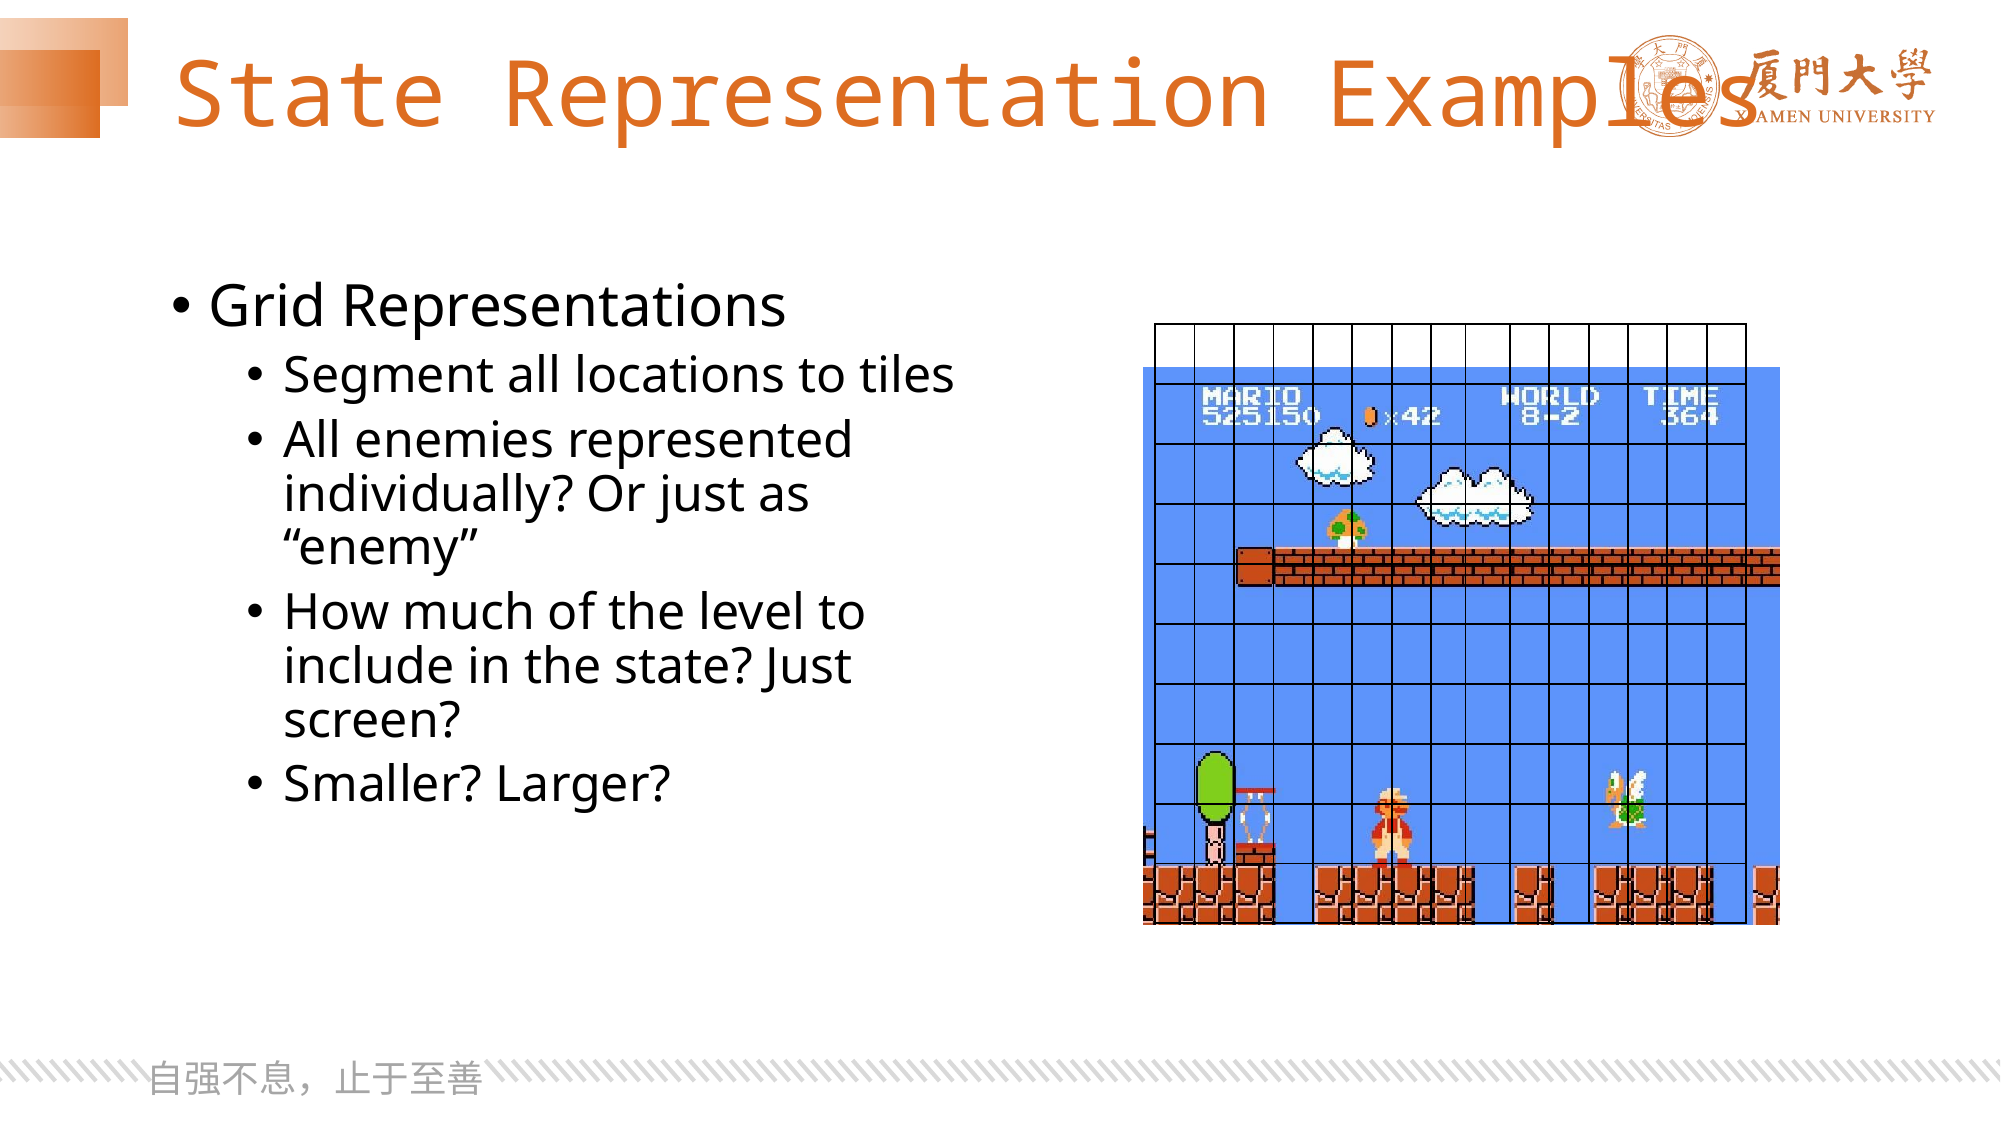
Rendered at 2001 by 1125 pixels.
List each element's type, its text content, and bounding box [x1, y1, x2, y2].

table_header [1466, 325, 1509, 367]
table_header [1668, 325, 1706, 367]
table_header [1590, 325, 1627, 367]
table_header [1708, 325, 1745, 367]
table_header [1235, 325, 1273, 366]
table_header [1314, 325, 1351, 367]
table_header [1274, 325, 1312, 367]
picture [1143, 367, 1780, 925]
table_header [1511, 325, 1548, 367]
list Grid Representations Segment all locations to tiles All enemies represented individually? Or just as “enemy” How much of the level to include in the state? Just screen? Smaller? Larger? [156, 268, 1000, 996]
table_header [1629, 325, 1666, 367]
table_header [1195, 325, 1233, 367]
table_header [1393, 325, 1430, 367]
table_header [1432, 325, 1465, 367]
title State Representation Examples [156, 16, 1882, 177]
table_header [1156, 325, 1194, 367]
table_header [1550, 325, 1588, 367]
table_header [1353, 325, 1391, 367]
